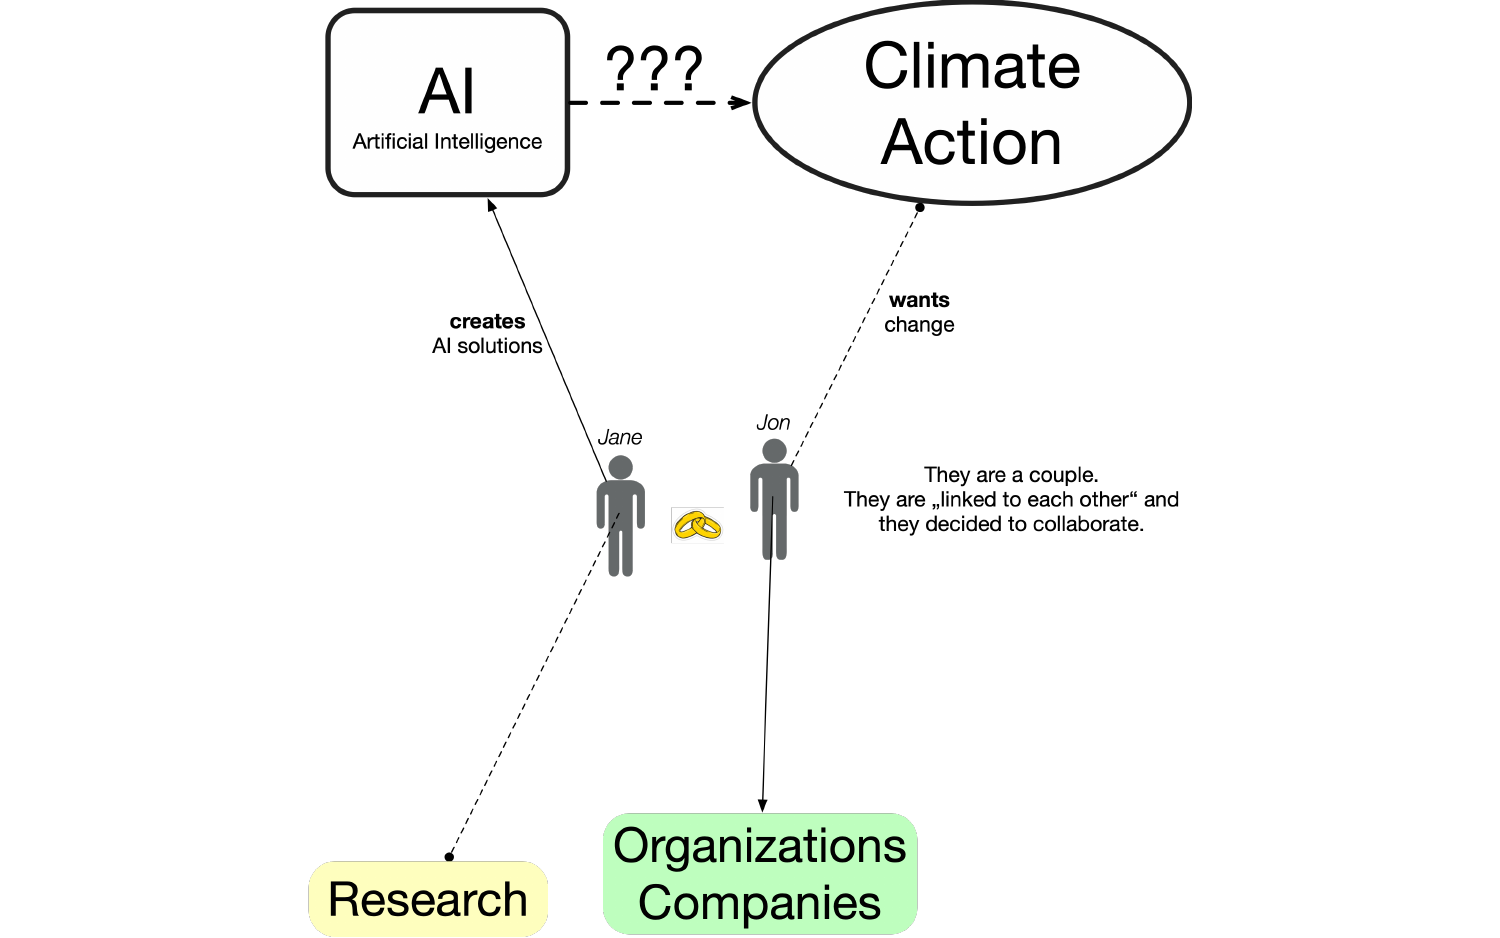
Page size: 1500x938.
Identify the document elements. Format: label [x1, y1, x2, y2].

picture [308, 0, 1192, 938]
